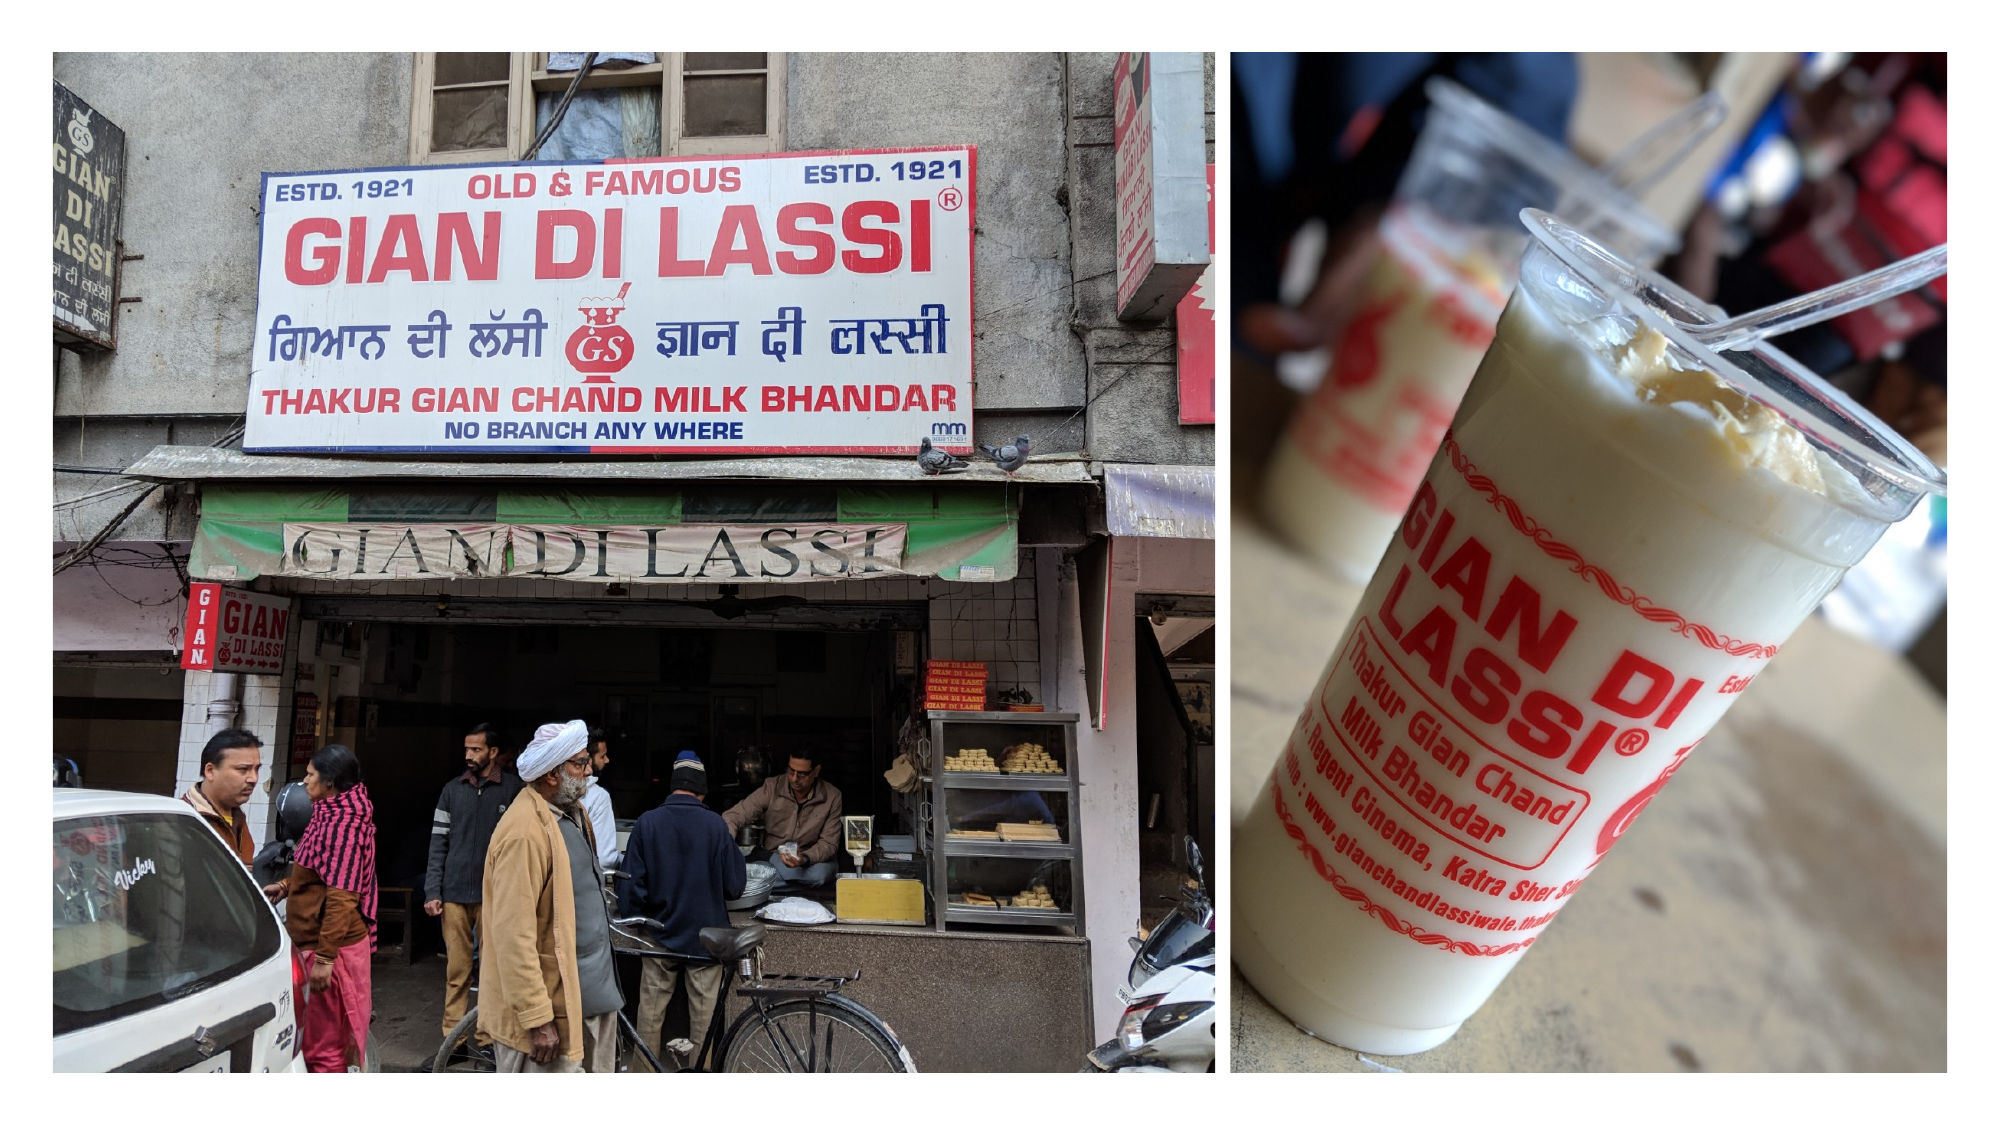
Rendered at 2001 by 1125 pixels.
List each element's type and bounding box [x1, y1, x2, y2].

picture [1230, 52, 1948, 1073]
picture [52, 52, 1216, 1073]
